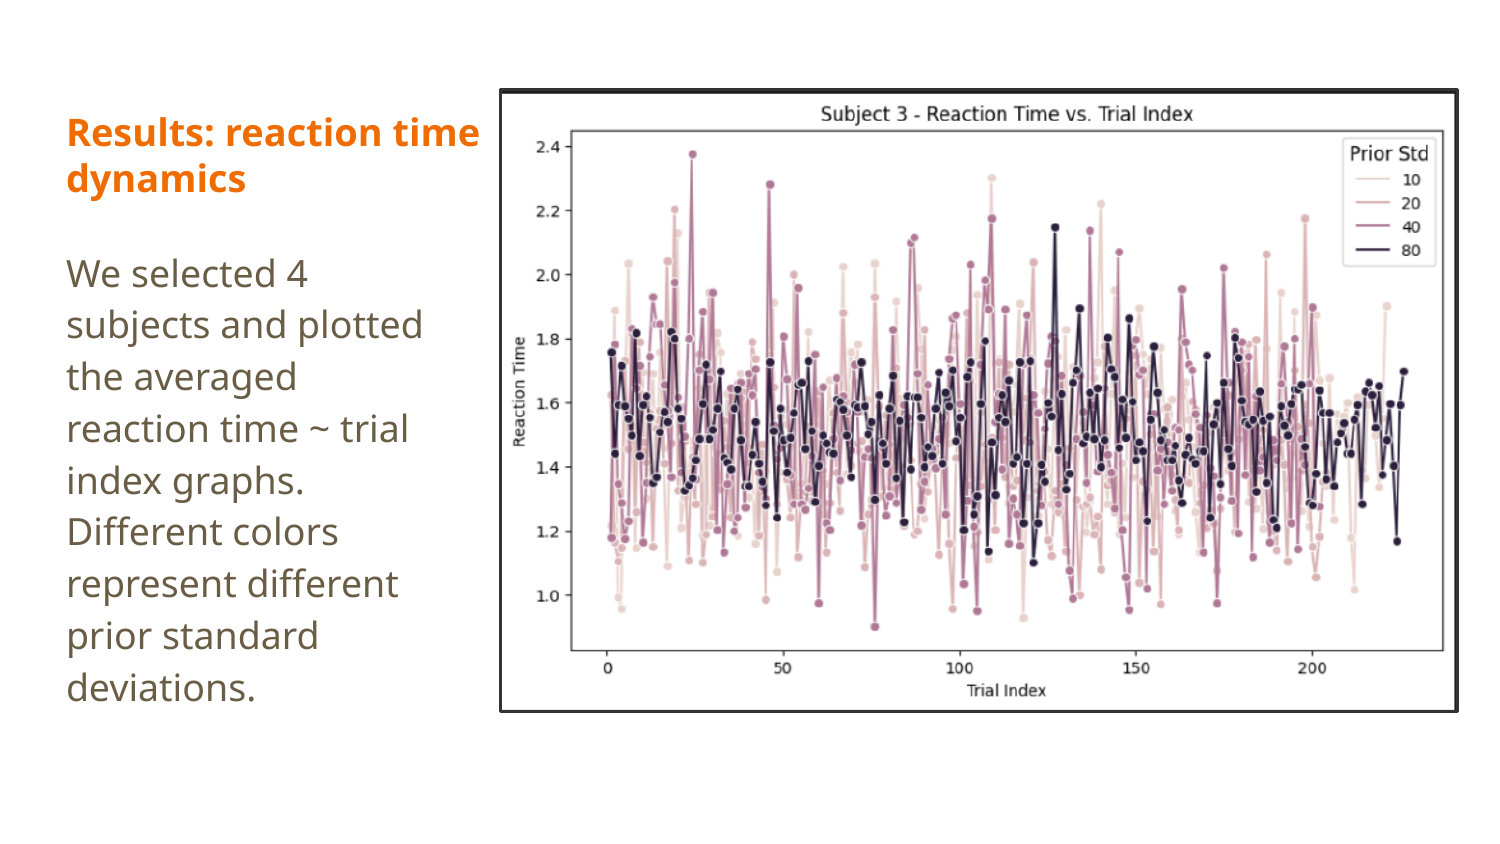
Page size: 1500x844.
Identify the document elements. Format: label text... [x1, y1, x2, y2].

list We selected 4 subjects and plotted the averaged reaction time ~ trial index graphs. Different colors represent different prior standard deviations. [51, 227, 465, 813]
title Results: reaction time dynamics [51, 91, 499, 216]
picture [501, 90, 1456, 711]
